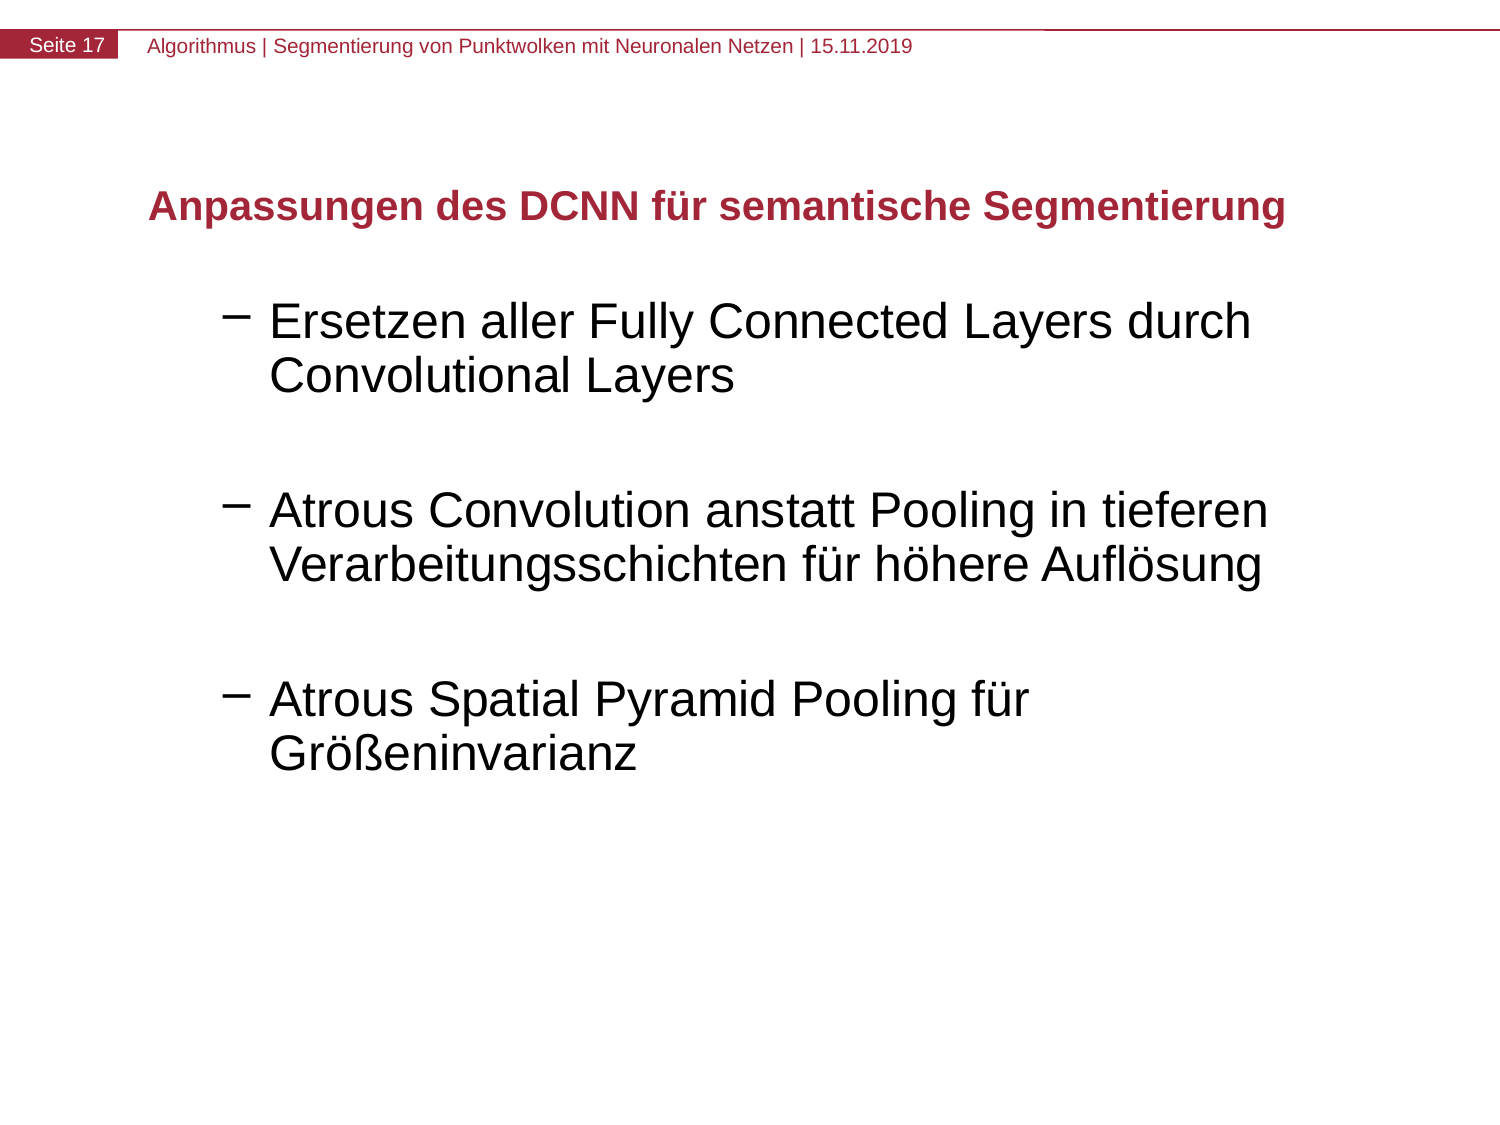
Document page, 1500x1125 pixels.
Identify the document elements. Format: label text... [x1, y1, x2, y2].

list Ersetzen aller Fully Connected Layers durch Convolutional Layers Atrous Convolution anstatt Pooling in tieferen Verarbeitungsschichten für höhere Auflösung Atrous Spatial Pyramid Pooling für Größeninvarianz [132, 287, 1371, 888]
title Anpassungen des DCNN für semantische Segmentierung [132, 149, 1413, 258]
